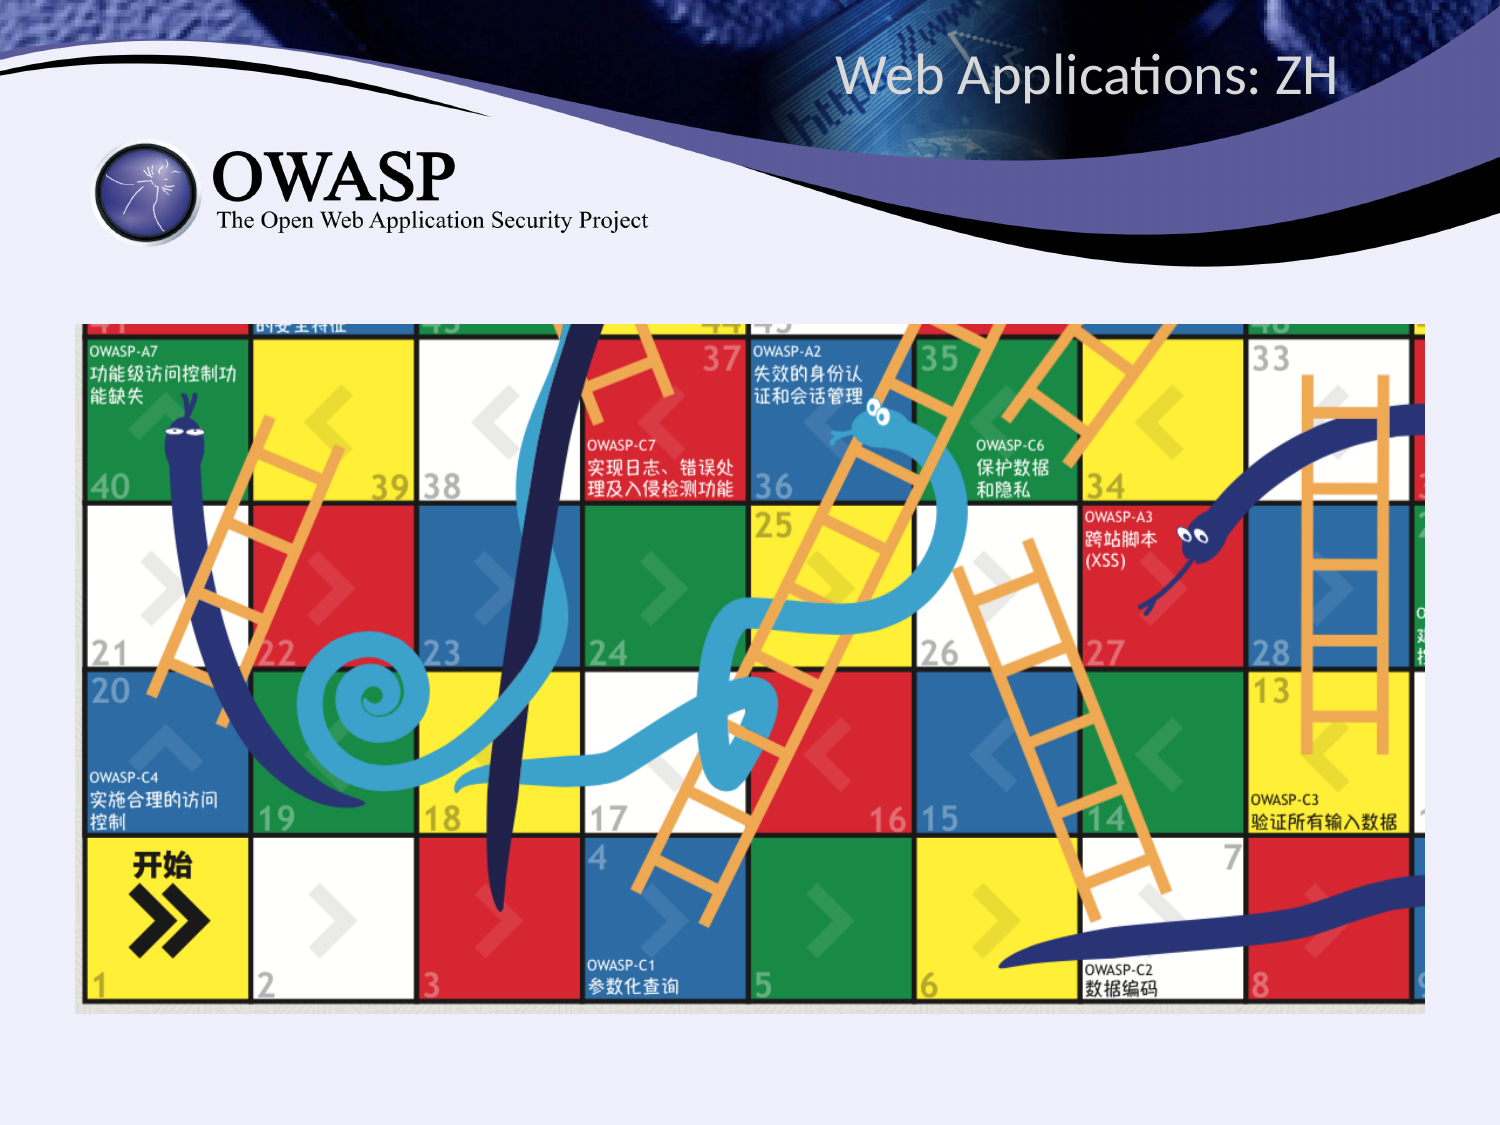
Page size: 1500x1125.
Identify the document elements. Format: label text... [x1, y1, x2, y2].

title Web Applications: ZH [699, 12, 1475, 130]
picture [0, 0, 1500, 1125]
